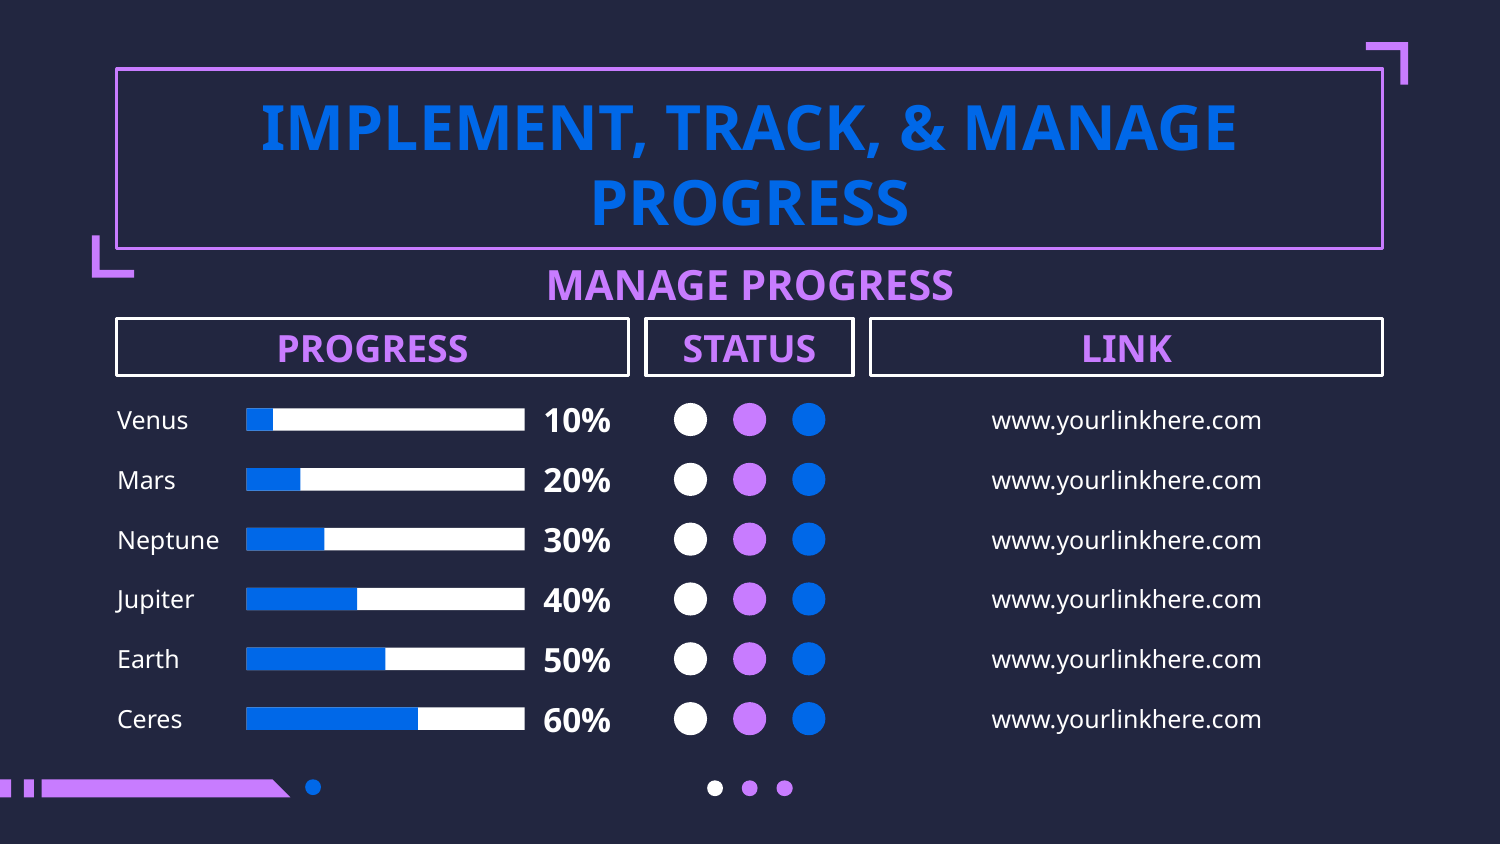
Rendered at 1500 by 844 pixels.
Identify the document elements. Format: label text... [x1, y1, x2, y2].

text_box 10% [543, 390, 629, 449]
text_box www.yourlinkhere.com [871, 510, 1383, 568]
text_box [673, 402, 708, 437]
text_box [733, 582, 767, 616]
text_box www.yourlinkhere.com [871, 630, 1383, 688]
text_box www.yourlinkhere.com [871, 390, 1383, 449]
text_box [246, 468, 301, 491]
text_box [733, 702, 767, 736]
text_box [246, 408, 273, 431]
text_box [358, 587, 525, 611]
text_box STATUS [646, 318, 854, 376]
text_box [673, 462, 708, 496]
text_box [733, 402, 767, 437]
text_box [246, 587, 358, 611]
text_box www.yourlinkhere.com [871, 690, 1383, 748]
text_box 50% [543, 630, 629, 688]
text_box [301, 468, 525, 491]
text_box [733, 642, 767, 676]
text_box [792, 582, 826, 616]
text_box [91, 41, 1409, 278]
text_box [792, 402, 826, 437]
text_box [673, 582, 708, 616]
text_box Earth [116, 630, 246, 688]
text_box PROGRESS [116, 318, 629, 376]
text_box [418, 707, 525, 730]
text_box Neptune [116, 510, 246, 568]
text_box [792, 642, 826, 676]
text_box MANAGE PROGRESS [116, 286, 1383, 313]
text_box [673, 522, 708, 556]
text_box [386, 647, 525, 671]
text_box [733, 462, 767, 496]
text_box [792, 462, 826, 496]
text_box [325, 527, 525, 551]
text_box [246, 527, 325, 551]
text_box www.yourlinkhere.com [871, 450, 1383, 508]
text_box www.yourlinkhere.com [871, 570, 1383, 628]
text_box Mars [116, 450, 246, 508]
text_box 40% [543, 570, 629, 628]
text_box 30% [543, 510, 629, 568]
text_box LINK [870, 318, 1383, 376]
text_box 20% [543, 450, 629, 508]
text_box Jupiter [116, 570, 246, 628]
text_box [246, 647, 386, 671]
text_box Venus [116, 390, 246, 449]
text_box [246, 707, 418, 730]
text_box [673, 642, 708, 676]
text_box [733, 522, 767, 556]
text_box [792, 702, 826, 736]
text_box [673, 702, 708, 736]
text_box Ceres [116, 690, 246, 748]
text_box [273, 408, 525, 431]
text_box 60% [543, 690, 629, 748]
text_box [792, 522, 826, 556]
